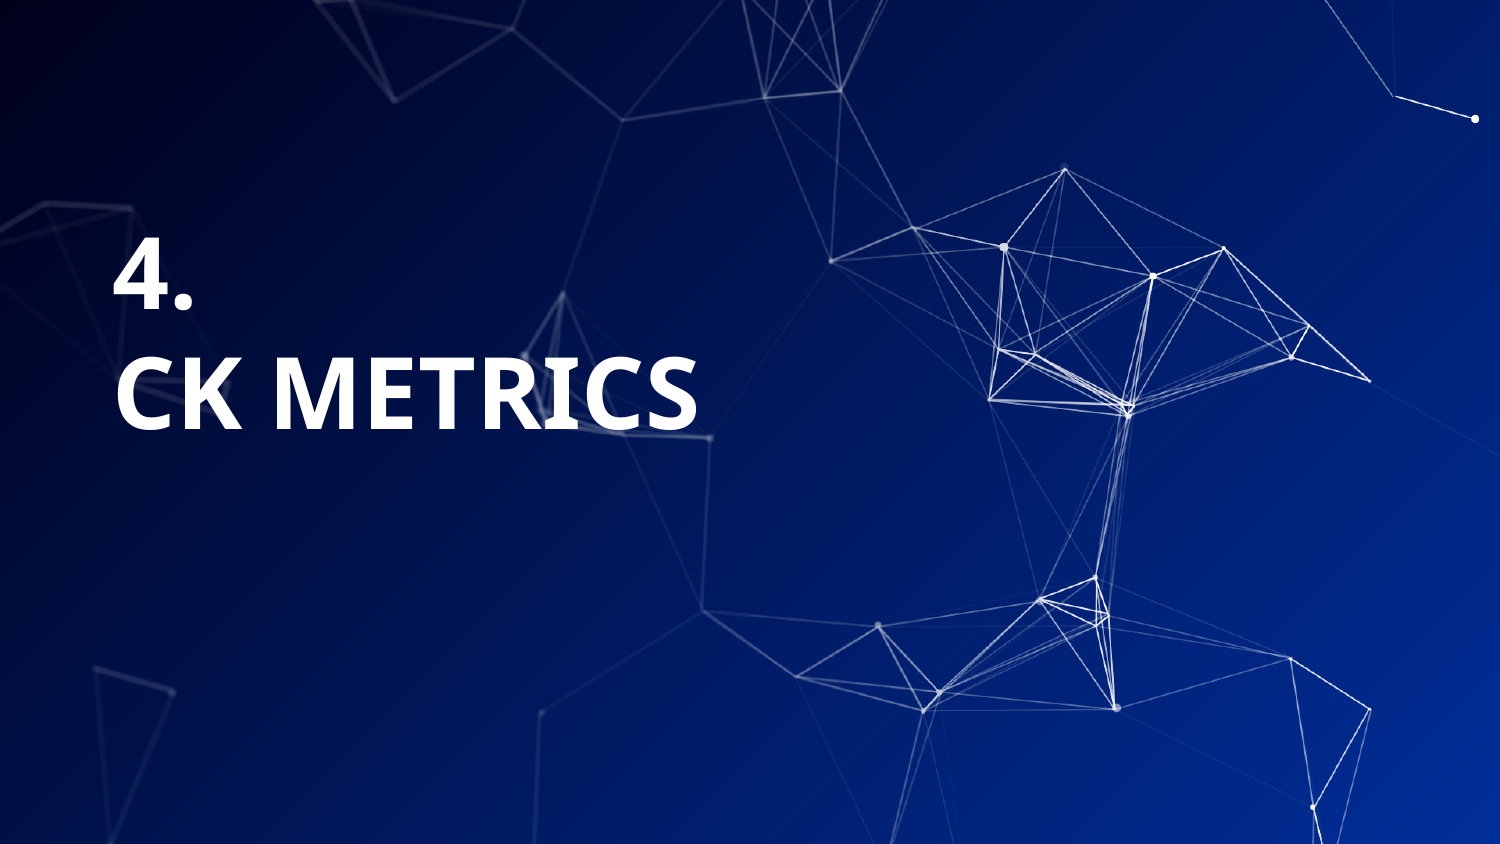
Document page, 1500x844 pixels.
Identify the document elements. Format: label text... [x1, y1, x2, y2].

title 4. CK METRICS [112, 259, 1064, 450]
picture [0, 0, 1500, 844]
